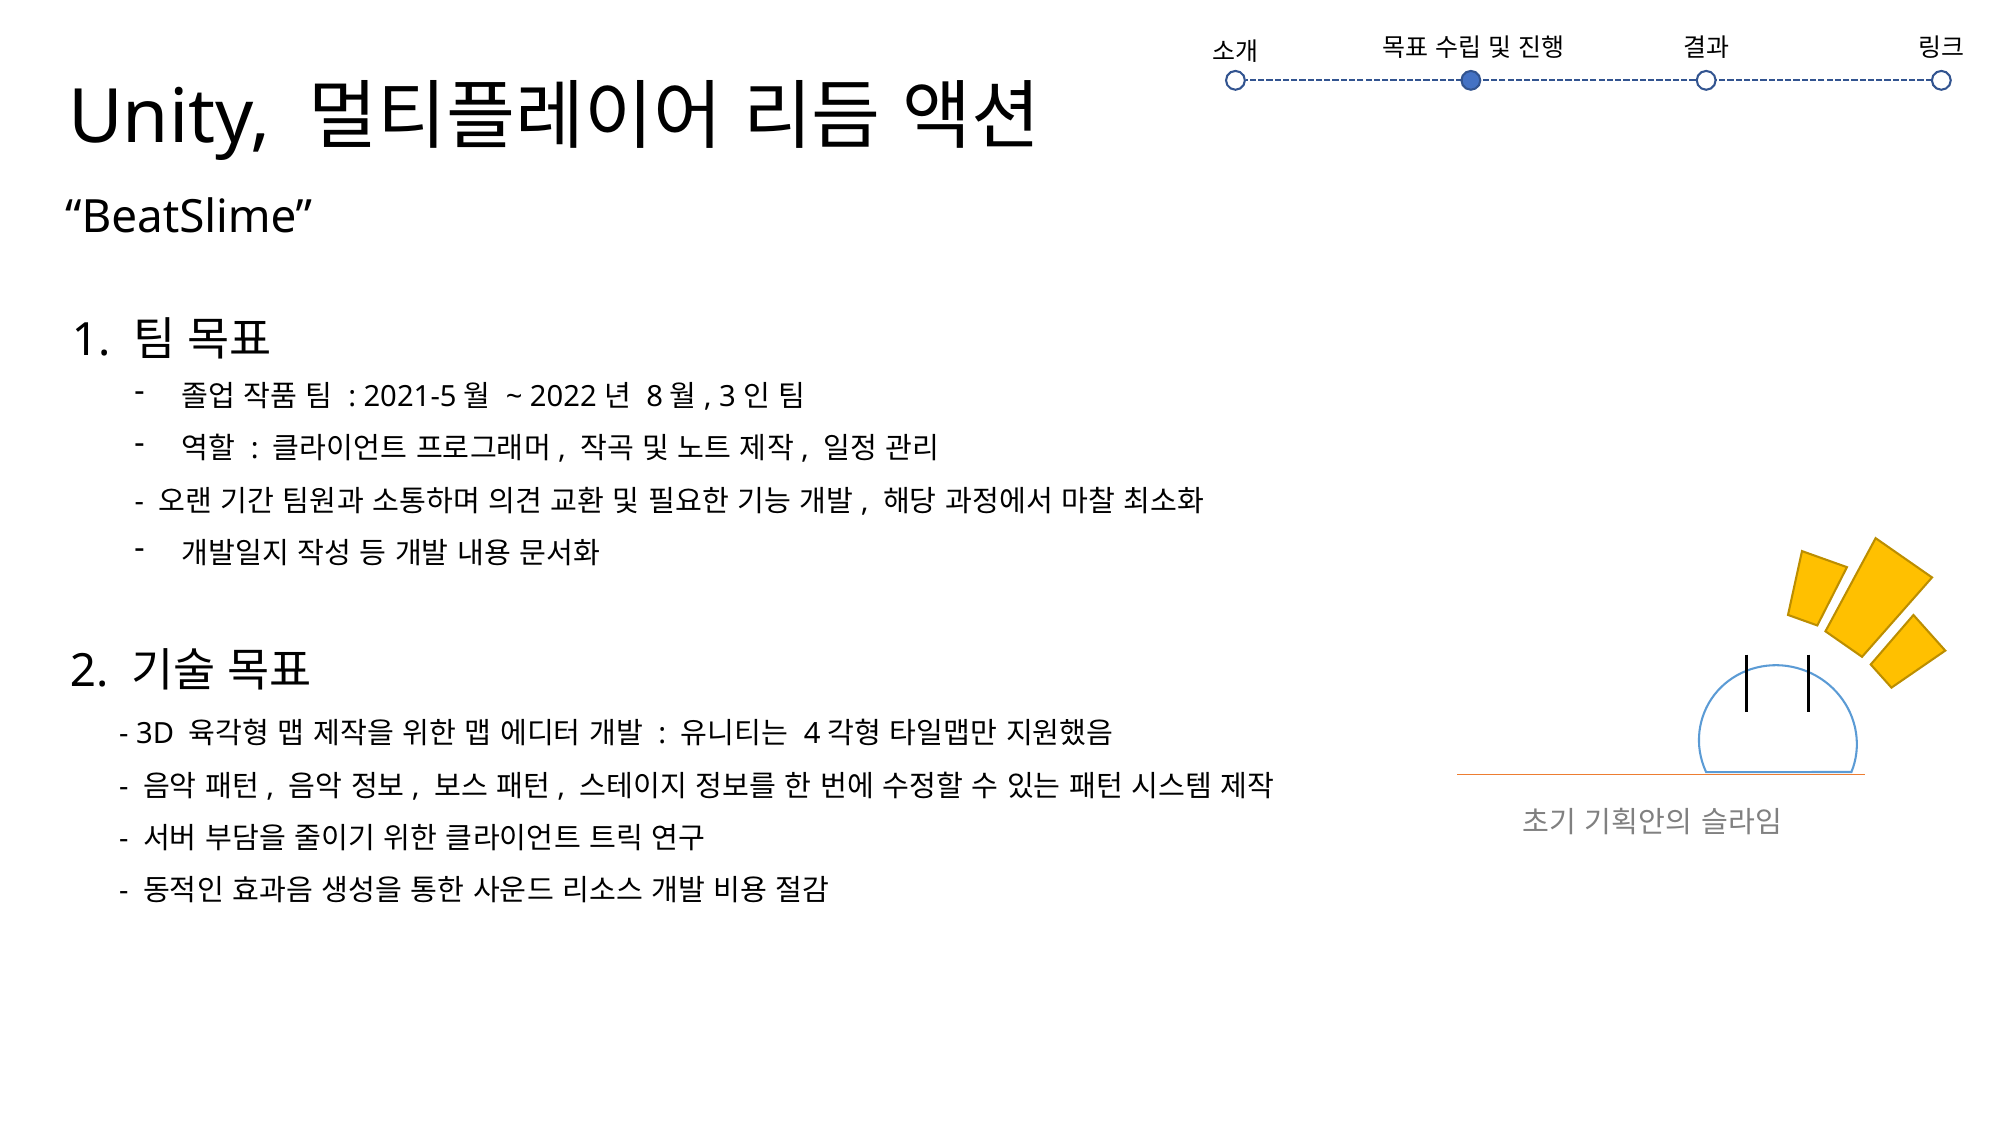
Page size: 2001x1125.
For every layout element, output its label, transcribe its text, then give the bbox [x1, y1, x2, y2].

text_box 결과 [1668, 23, 1745, 69]
text_box [1786, 549, 1849, 627]
text_box 링크 [1903, 23, 1980, 69]
text_box “BeatSlime” [50, 179, 328, 249]
text_box 소개 [1197, 28, 1274, 74]
text_box 초기 기획안의 슬라임 [1507, 795, 1798, 846]
text_box 목표 수립 및 진행 [1367, 24, 1580, 69]
text_box 1. 팀 목표 [57, 274, 288, 373]
text_box [1224, 74, 1246, 91]
text_box [1931, 69, 1952, 91]
text_box [1697, 664, 1858, 774]
text_box 졸업 작품 팀 : 2021-5월 ~ 2022년 8월, 3인 팀 역할 : 클라이언트 프로그래머, 작곡 및 노트 제작, 일정 관리 - 오랜 기간 팀원과 소통하며 의견 교환 및 필요한 기능 개발, 해당 과정에서 마찰 최소화 개발일지 작성 등 개발 내용 문서화 [119, 352, 1220, 629]
title Unity, 멀티플레이어 리듬 액션 [53, 9, 1246, 228]
text_box 2. 기술 목표 [54, 606, 327, 704]
text_box [1869, 613, 1947, 690]
text_box [1460, 69, 1482, 91]
text_box [1695, 69, 1717, 91]
text_box - 3D 육각형 맵 제작을 위한 맵 에디터 개발 : 유니티는 4각형 타일맵만 지원했음 - 음악 패턴, 음악 정보, 보스 패턴, 스테이지 정보를 한 번에 수정할 수 있는 패턴 시스템 제작 - 서버 부담을 줄이기 위한 클라이언트 트릭 연구 - 동적인 효과음 생성을 통한 사운드 리소스 개발 비용 절감 [104, 689, 1290, 914]
text_box [1824, 536, 1934, 659]
